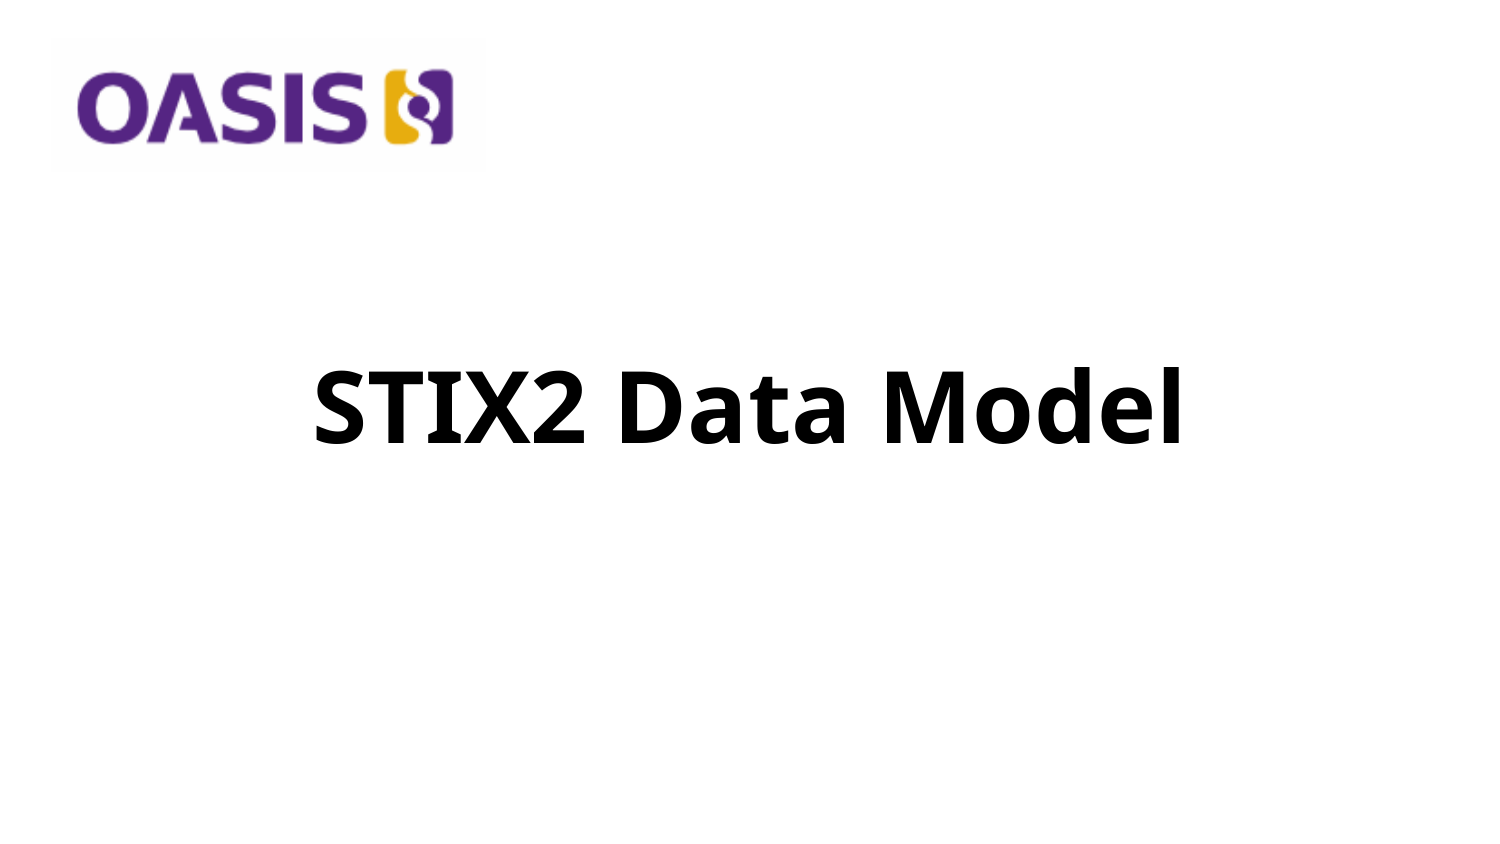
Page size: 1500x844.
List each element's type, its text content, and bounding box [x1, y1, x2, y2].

title STIX2 Data Model [63, 363, 1437, 480]
picture [21, 38, 486, 183]
